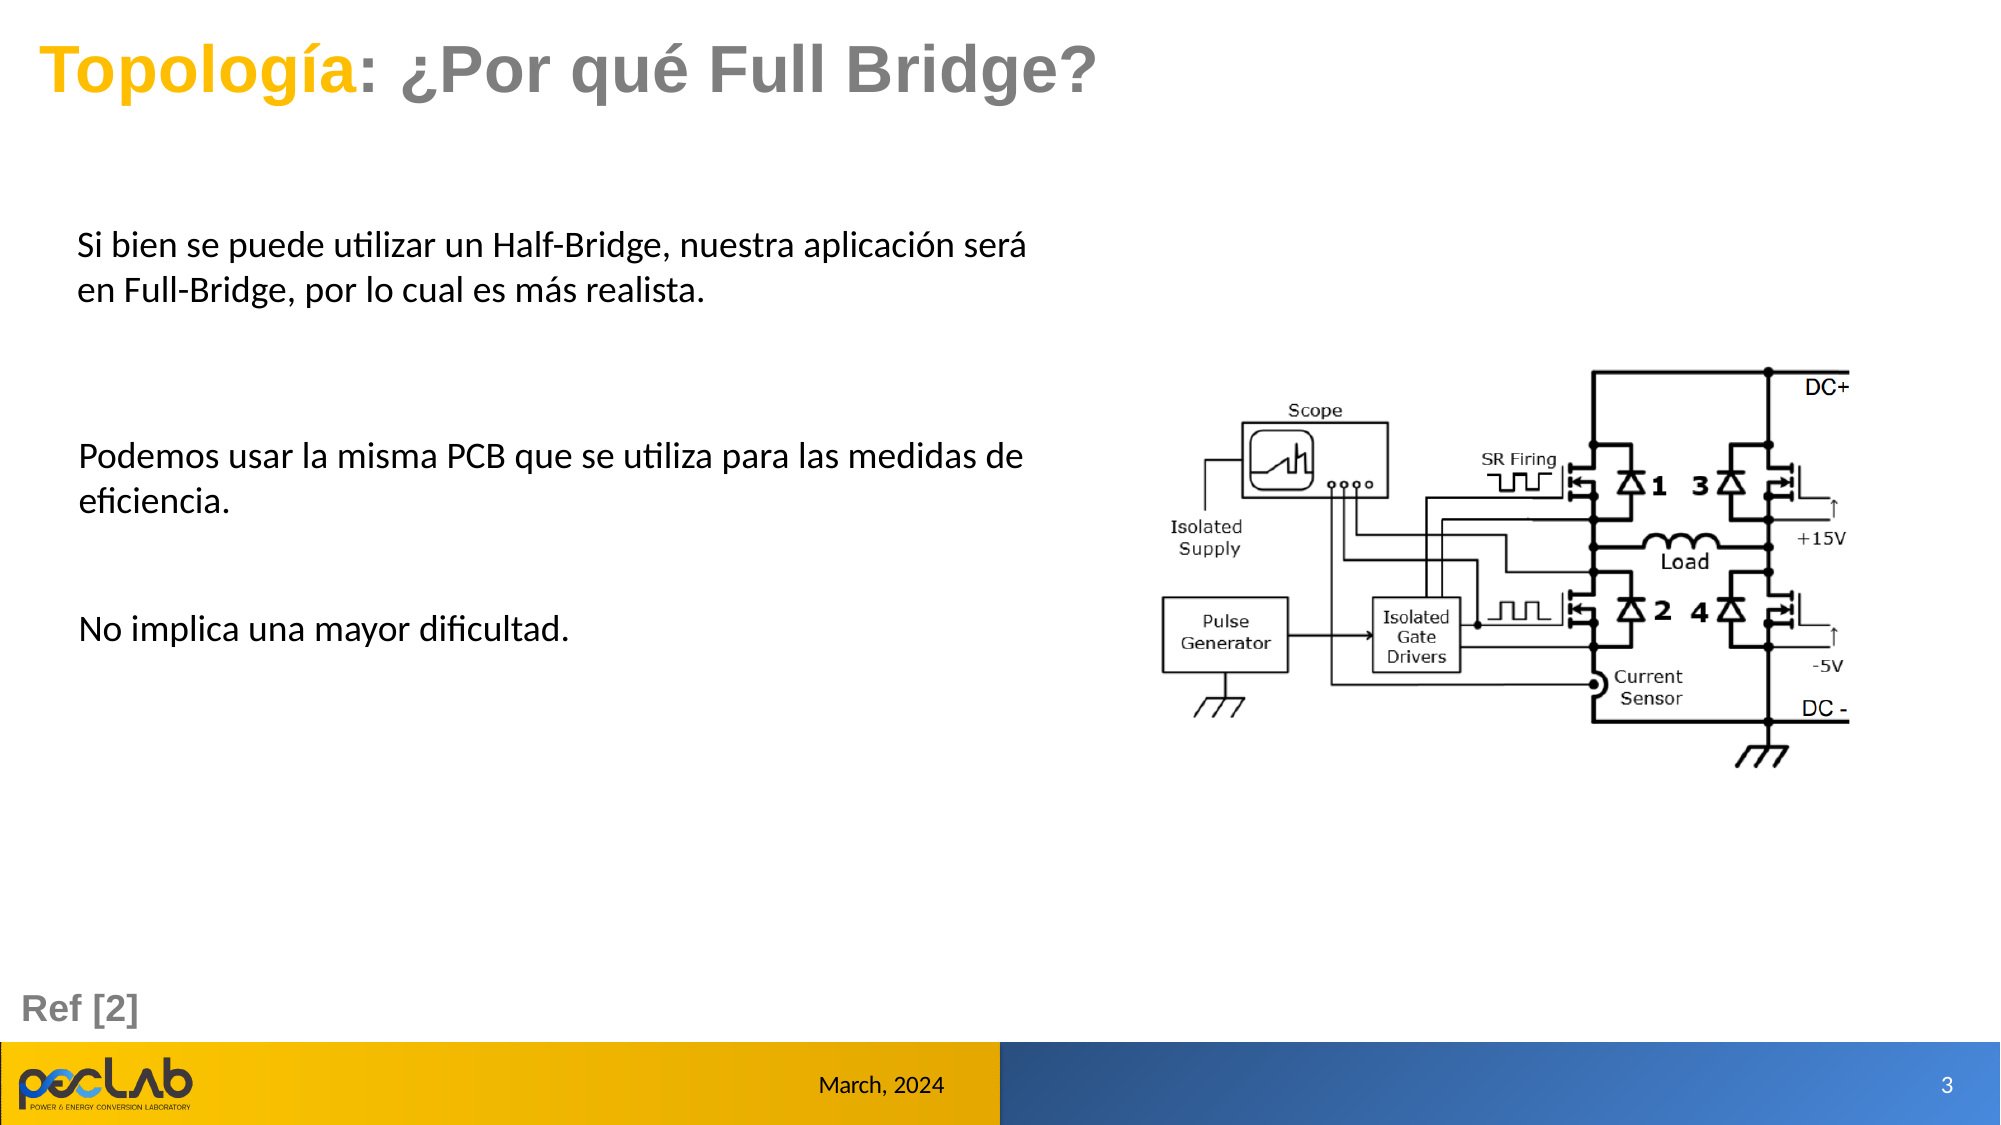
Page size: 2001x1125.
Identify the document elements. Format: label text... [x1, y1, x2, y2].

text_box Si bien se puede utilizar un Half-Bridge, nuestra aplicación será en Full-Bridge, por lo cual es más realista. [62, 212, 1050, 318]
footer March, 2024 [816, 1072, 988, 1125]
picture [1124, 343, 1890, 781]
text_box Podemos usar la misma PCB que se utiliza para las medidas de eficiencia. [63, 424, 1052, 529]
text_box Ref [2] [6, 976, 1494, 1037]
picture [0, 1039, 2000, 1125]
text_box 3 [1934, 1072, 1973, 1099]
text_box Topología: ¿Por qué Full Bridge? [37, 23, 1973, 106]
text_box No implica una mayor dificultad. [63, 596, 1052, 657]
